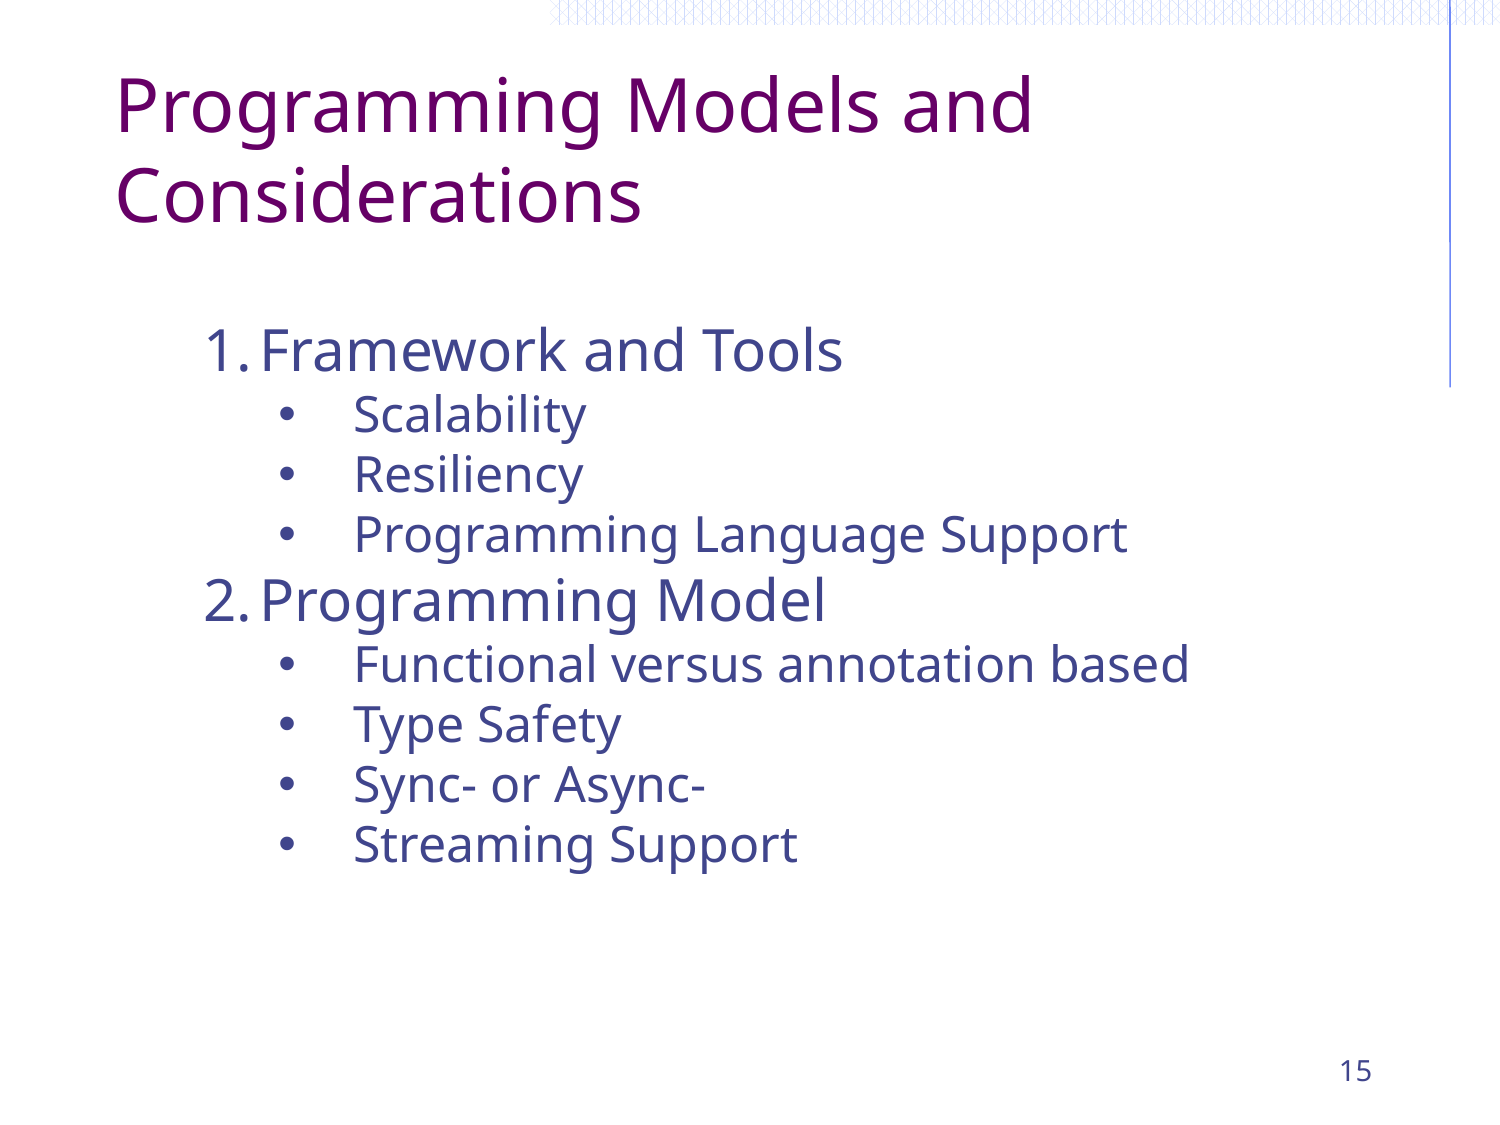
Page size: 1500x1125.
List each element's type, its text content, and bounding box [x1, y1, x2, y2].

title Programming Models and Considerations [99, 50, 1375, 238]
text_box Framework and Tools Scalability Resiliency Programming Language Support Programming Model Functional versus annotation based Type Safety Sync- or Async- Streaming Support [188, 305, 1226, 881]
slide_number 15 [1074, 1025, 1388, 1100]
